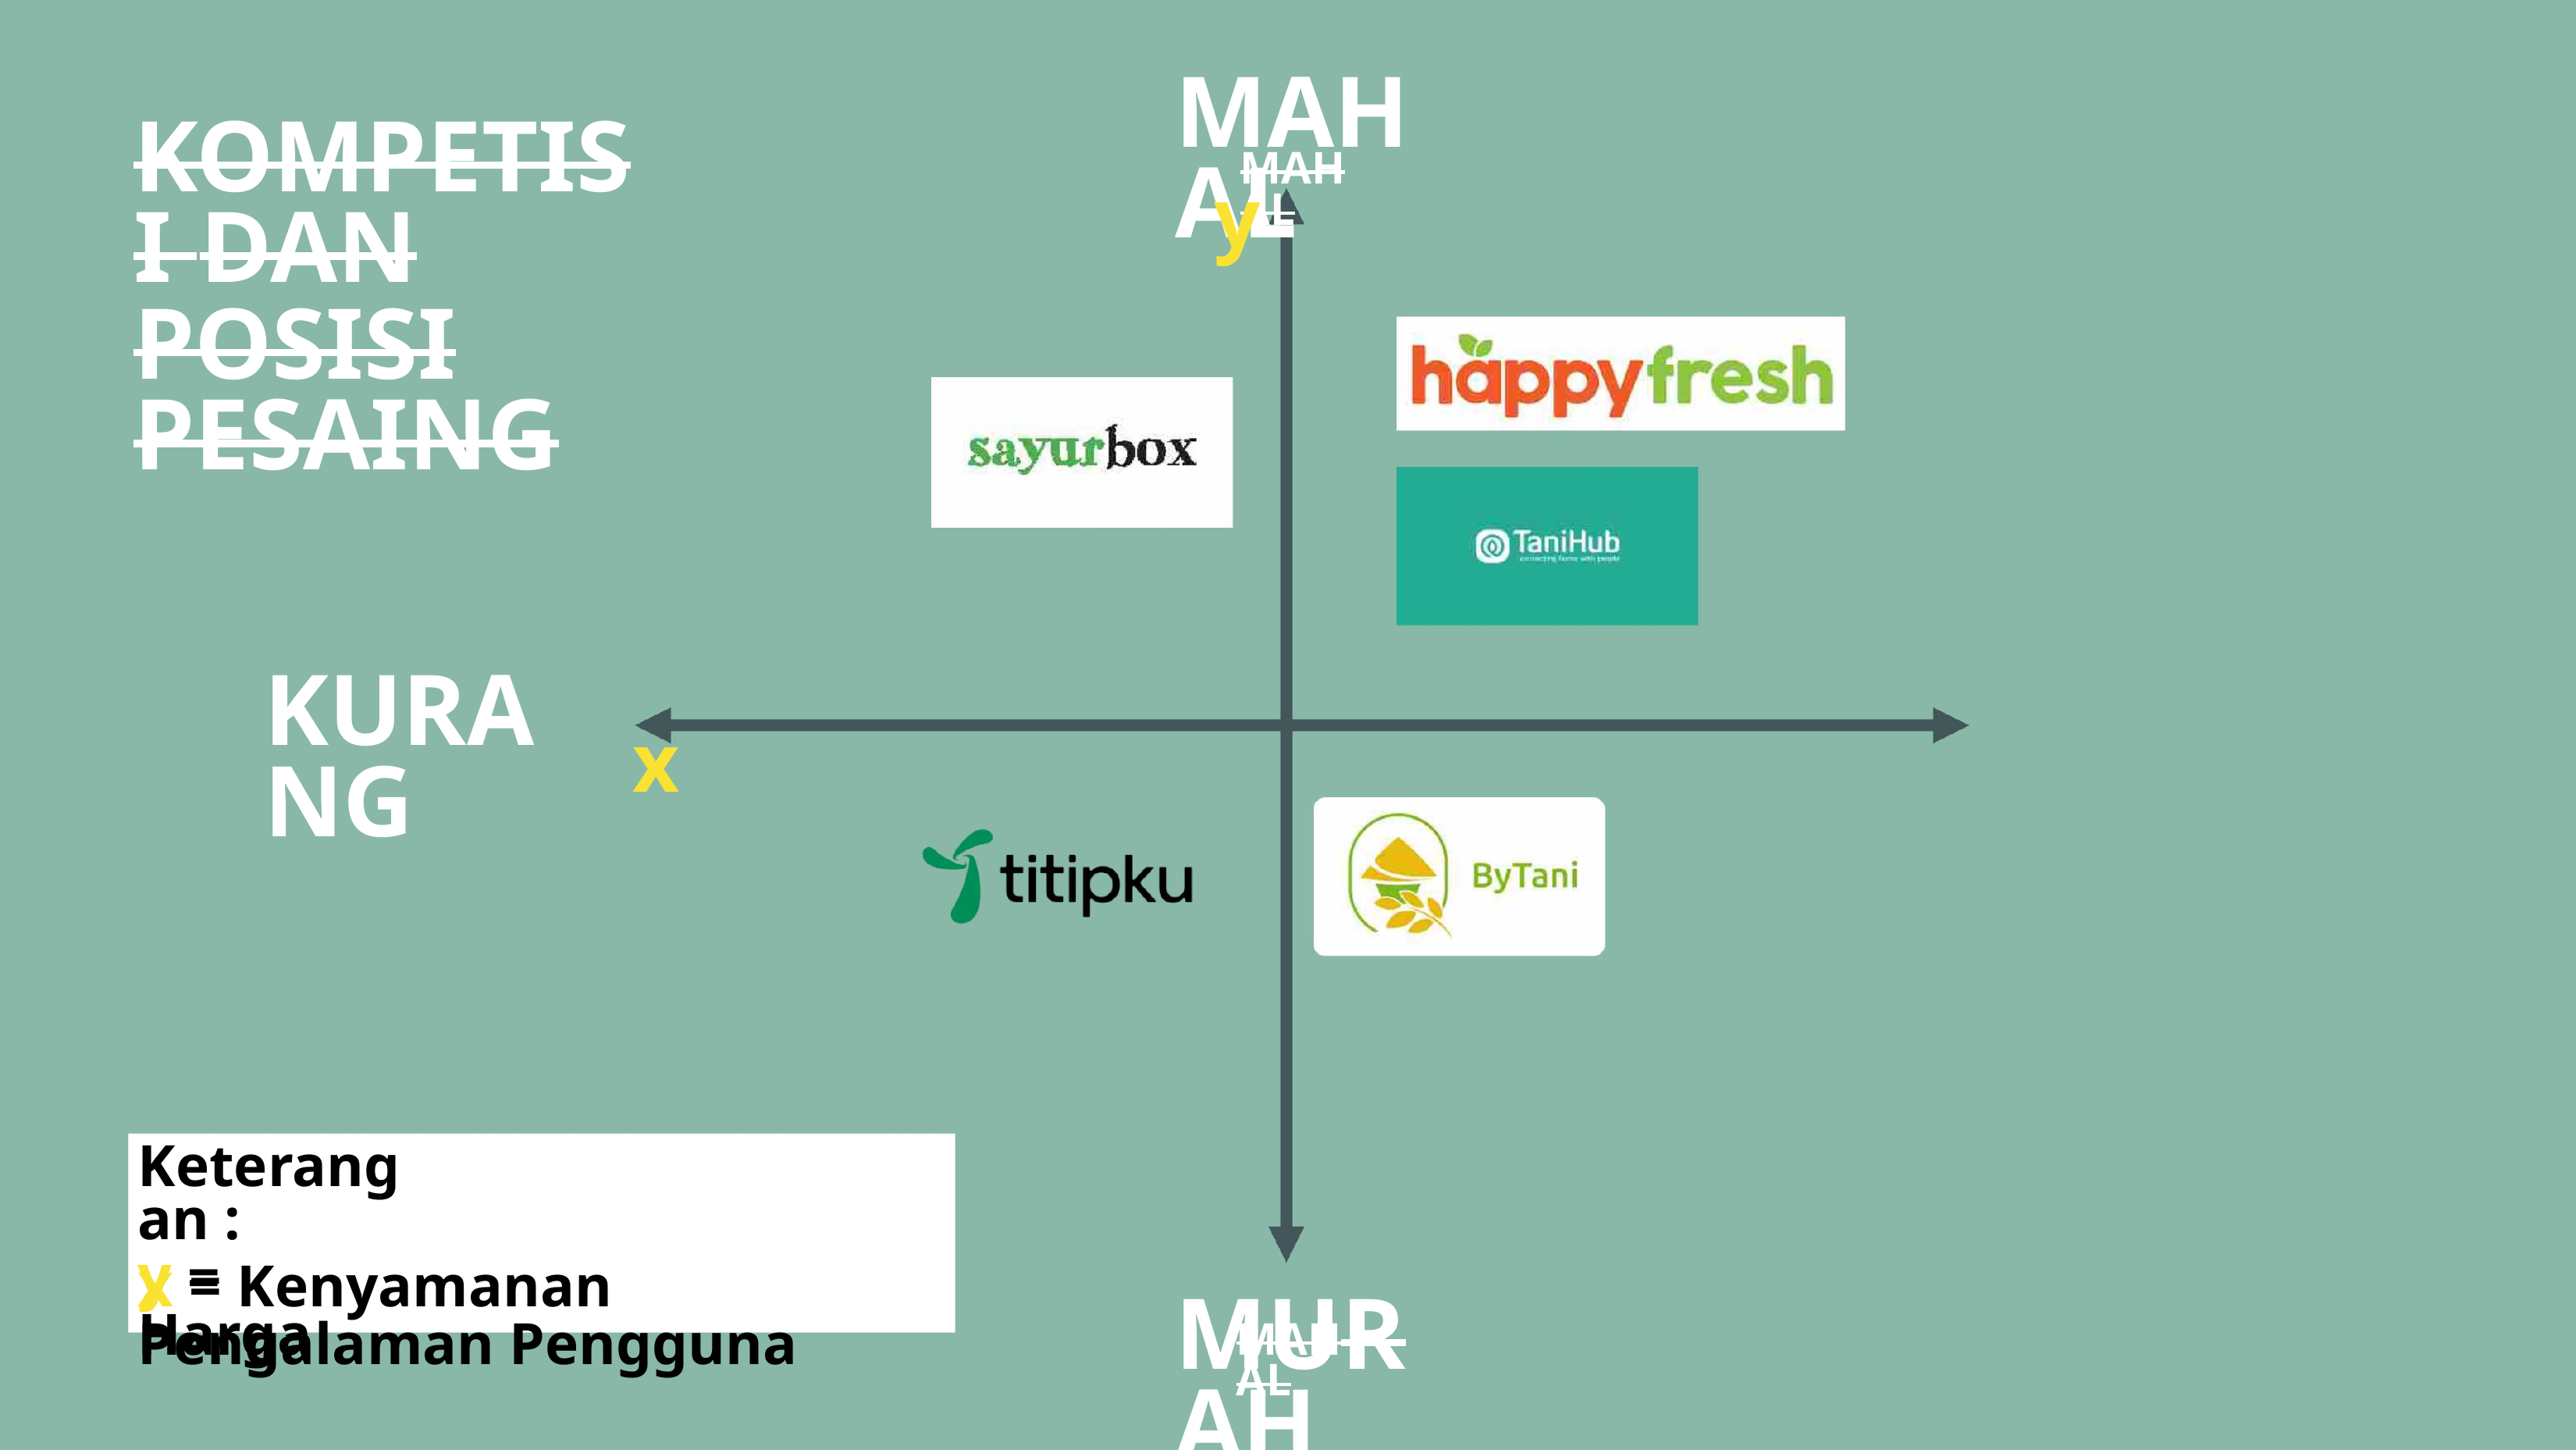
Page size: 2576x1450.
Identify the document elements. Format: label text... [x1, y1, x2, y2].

text_box [0, 0, 2576, 1450]
text_box MAHAL [1236, 1323, 1352, 1405]
text_box KOMPETISI DAN POSISI PESAING [133, 120, 659, 490]
text_box MAHAL [1240, 151, 1356, 234]
text_box MAHAL [1175, 75, 1413, 258]
text_box x = Kenyamanan Pengalaman Pengguna [137, 1261, 950, 1377]
text_box x [632, 733, 687, 809]
text_box Keterangan : y = Harga [137, 1145, 407, 1261]
text_box y [1214, 188, 1268, 264]
text_box KURANG [264, 674, 545, 857]
text_box MURAH [1175, 1298, 1423, 1450]
